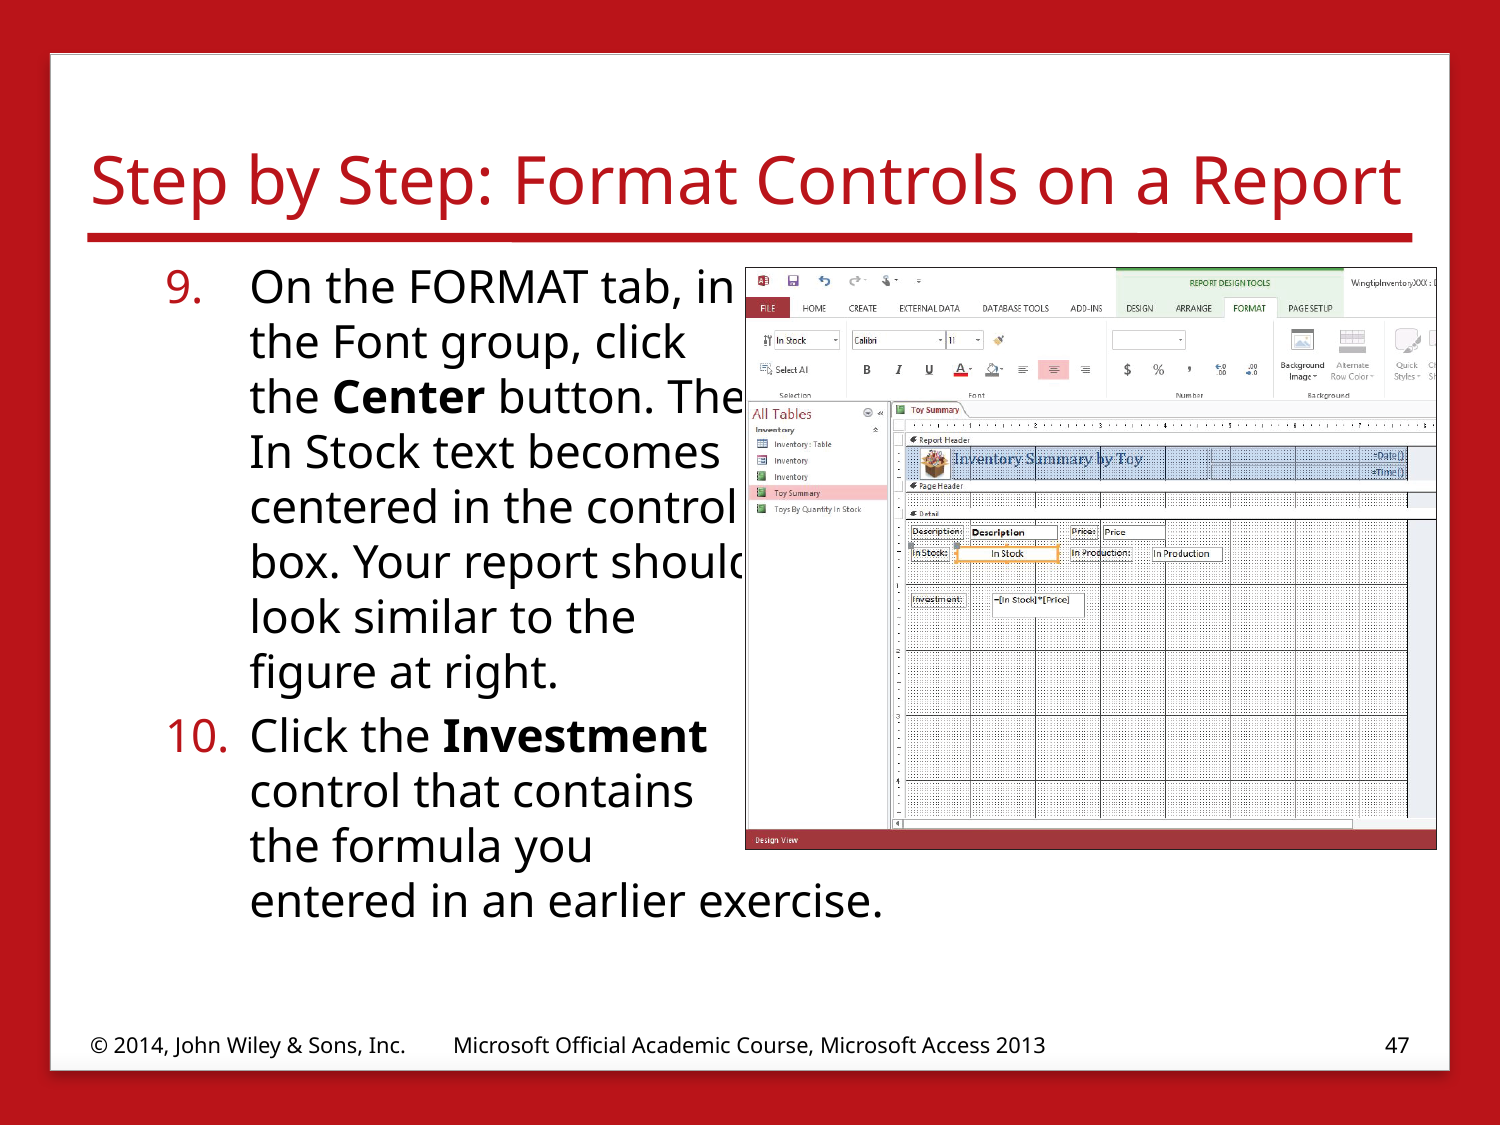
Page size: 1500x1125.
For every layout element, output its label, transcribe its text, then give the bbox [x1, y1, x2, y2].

list On the FORMAT tab, in the Font group, click the Center button. The In Stock text becomes centered in the control box. Your report should look similar to the figure at right. Click the Investment control that contains the formula you entered in an earlier exercise. [75, 249, 1425, 1063]
footer Microsoft Official Academic Course, Microsoft Access 2013 [431, 1024, 1069, 1103]
picture [741, 262, 1442, 854]
slide_number © 2014, John Wiley & Sons, Inc. [74, 1024, 426, 1103]
slide_number 47 [1074, 1024, 1426, 1103]
title Step by Step: Format Controls on a Report [74, 74, 1426, 226]
